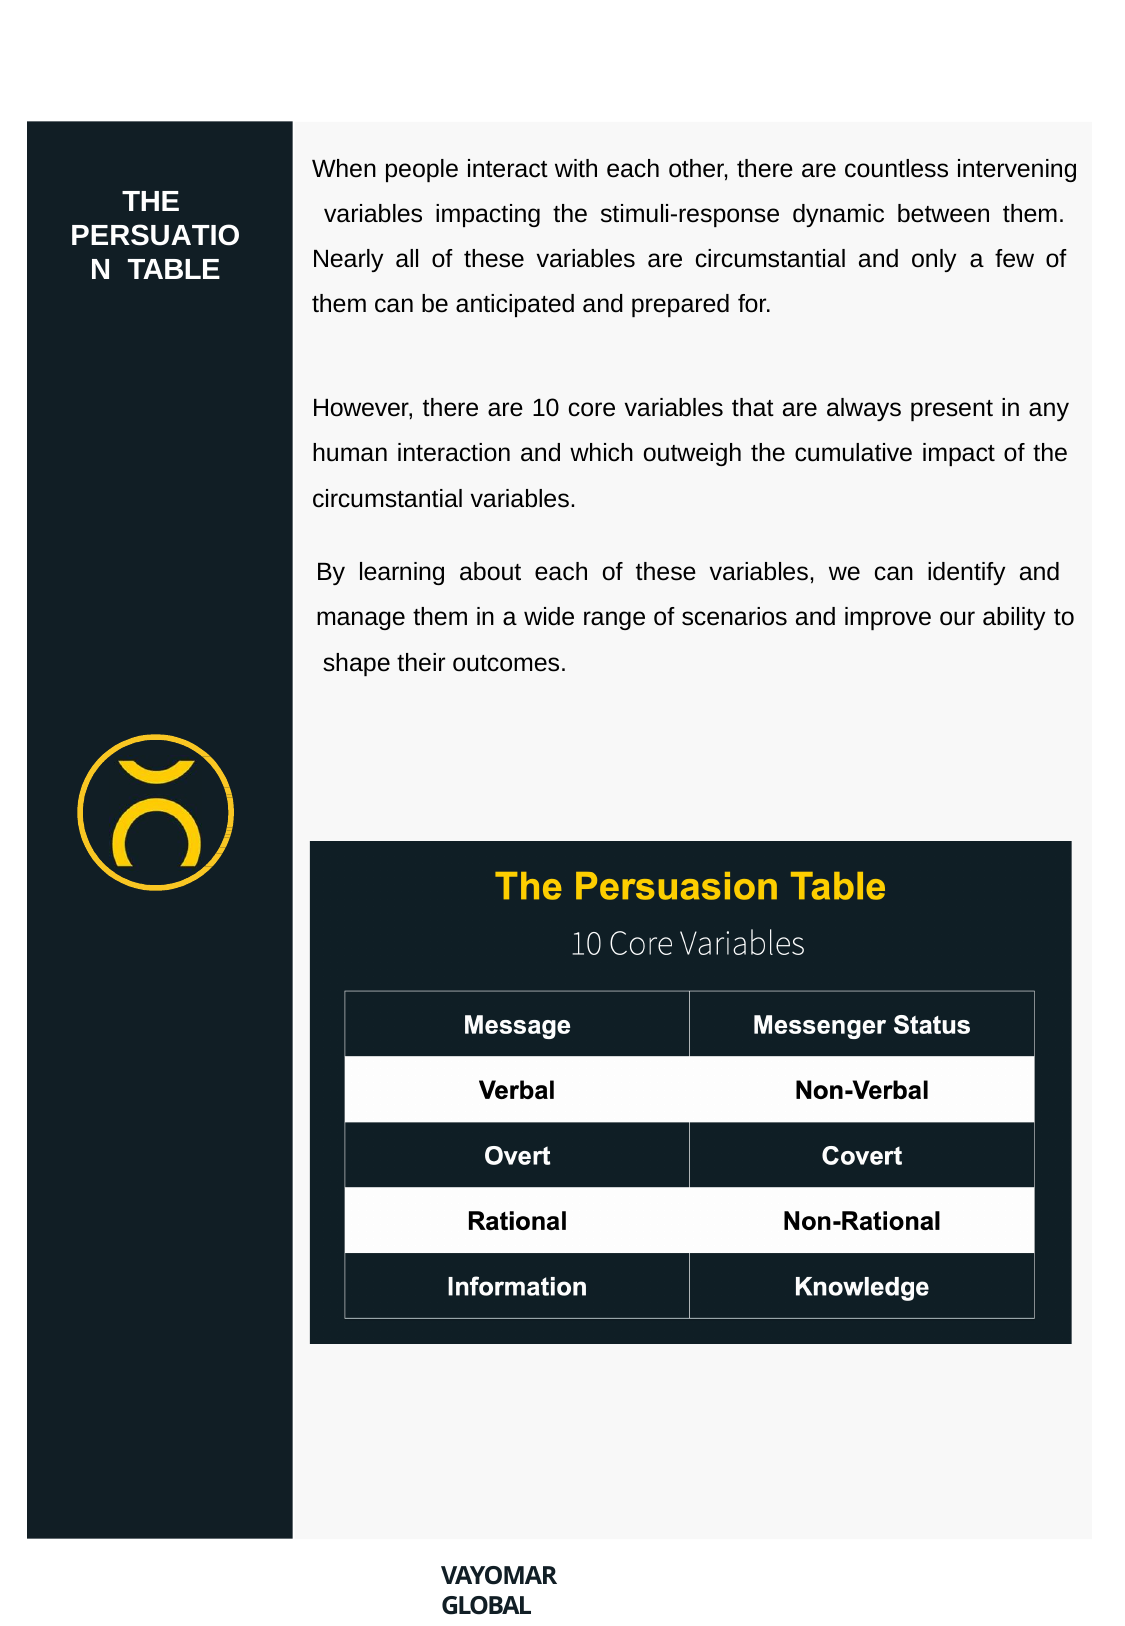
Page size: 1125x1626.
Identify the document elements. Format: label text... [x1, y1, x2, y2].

text_box However, there are 10 core variables that are always present in any human interaction and which outweigh the cumulative impact of the circumstantial variables. [309, 373, 1080, 513]
picture [309, 840, 1072, 1344]
picture [109, 755, 203, 872]
text_box THE PERSUATION TABLE [58, 181, 252, 286]
text_box [115, 880, 196, 891]
text_box [294, 121, 1092, 1540]
text_box [77, 734, 234, 873]
text_box By learning about each of these variables, we can identify and manage them in a wide range of scenarios and improve our ability to shape their outcomes. [313, 538, 1076, 677]
text_box When people interact with each other, there are countless intervening variables impacting the stimuli-response dynamic between them. Nearly all of these variables are circumstantial and only a few of them can be anticipated and prepared for. [309, 119, 1079, 317]
footer VAYOMAR GLOBAL [438, 1559, 639, 1625]
